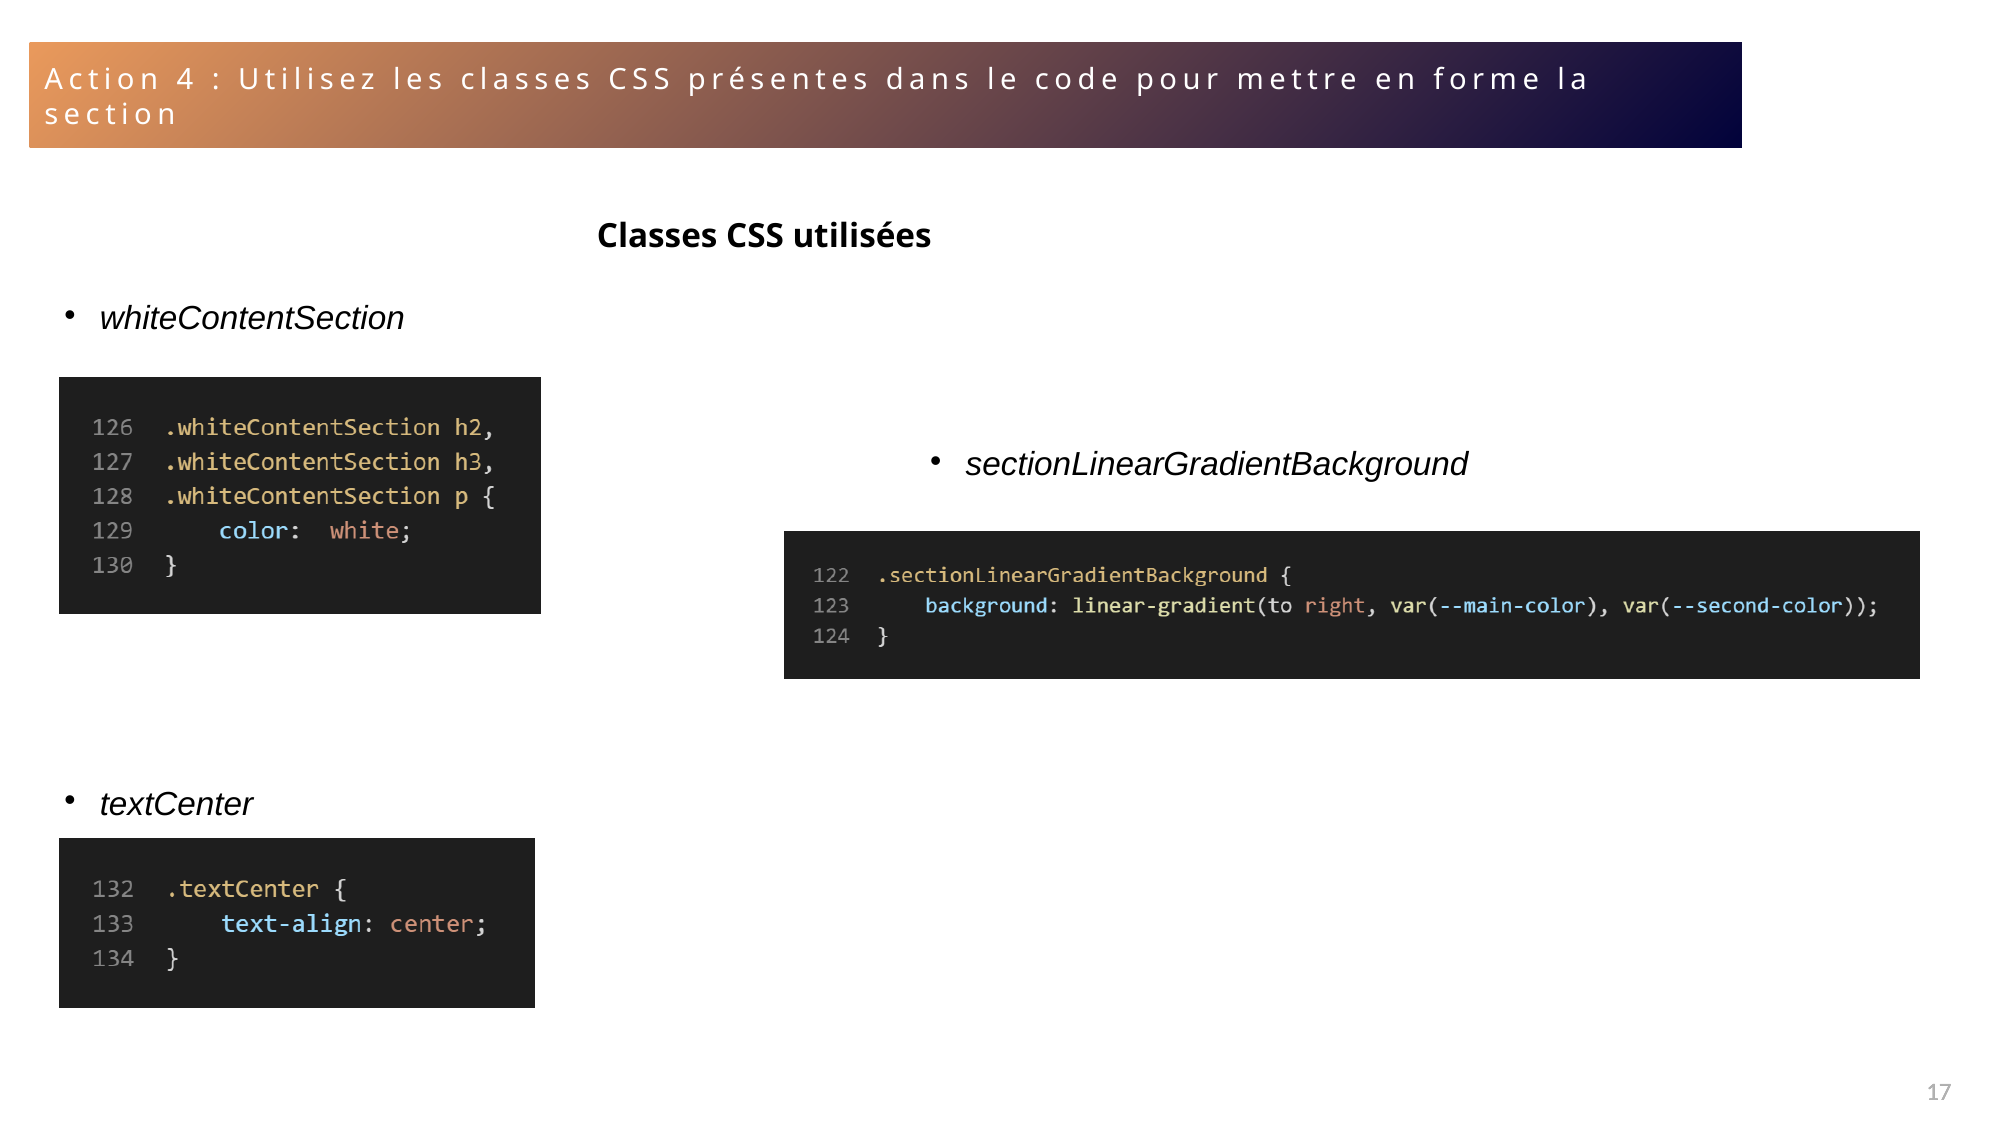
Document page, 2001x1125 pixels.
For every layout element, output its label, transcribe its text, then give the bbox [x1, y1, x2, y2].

text_box Classes CSS utilisées [582, 206, 1034, 266]
picture [59, 838, 535, 1008]
slide_number 17 [1894, 1061, 1967, 1121]
text_box Action 4 : Utilisez les classes CSS présentes dans le code pour mettre en forme la section [29, 42, 1742, 148]
picture [58, 377, 541, 614]
list whiteContentSection textCenter [49, 289, 1181, 1034]
text_box sectionLinearGradientBackground [915, 435, 1720, 531]
picture [784, 531, 1920, 679]
